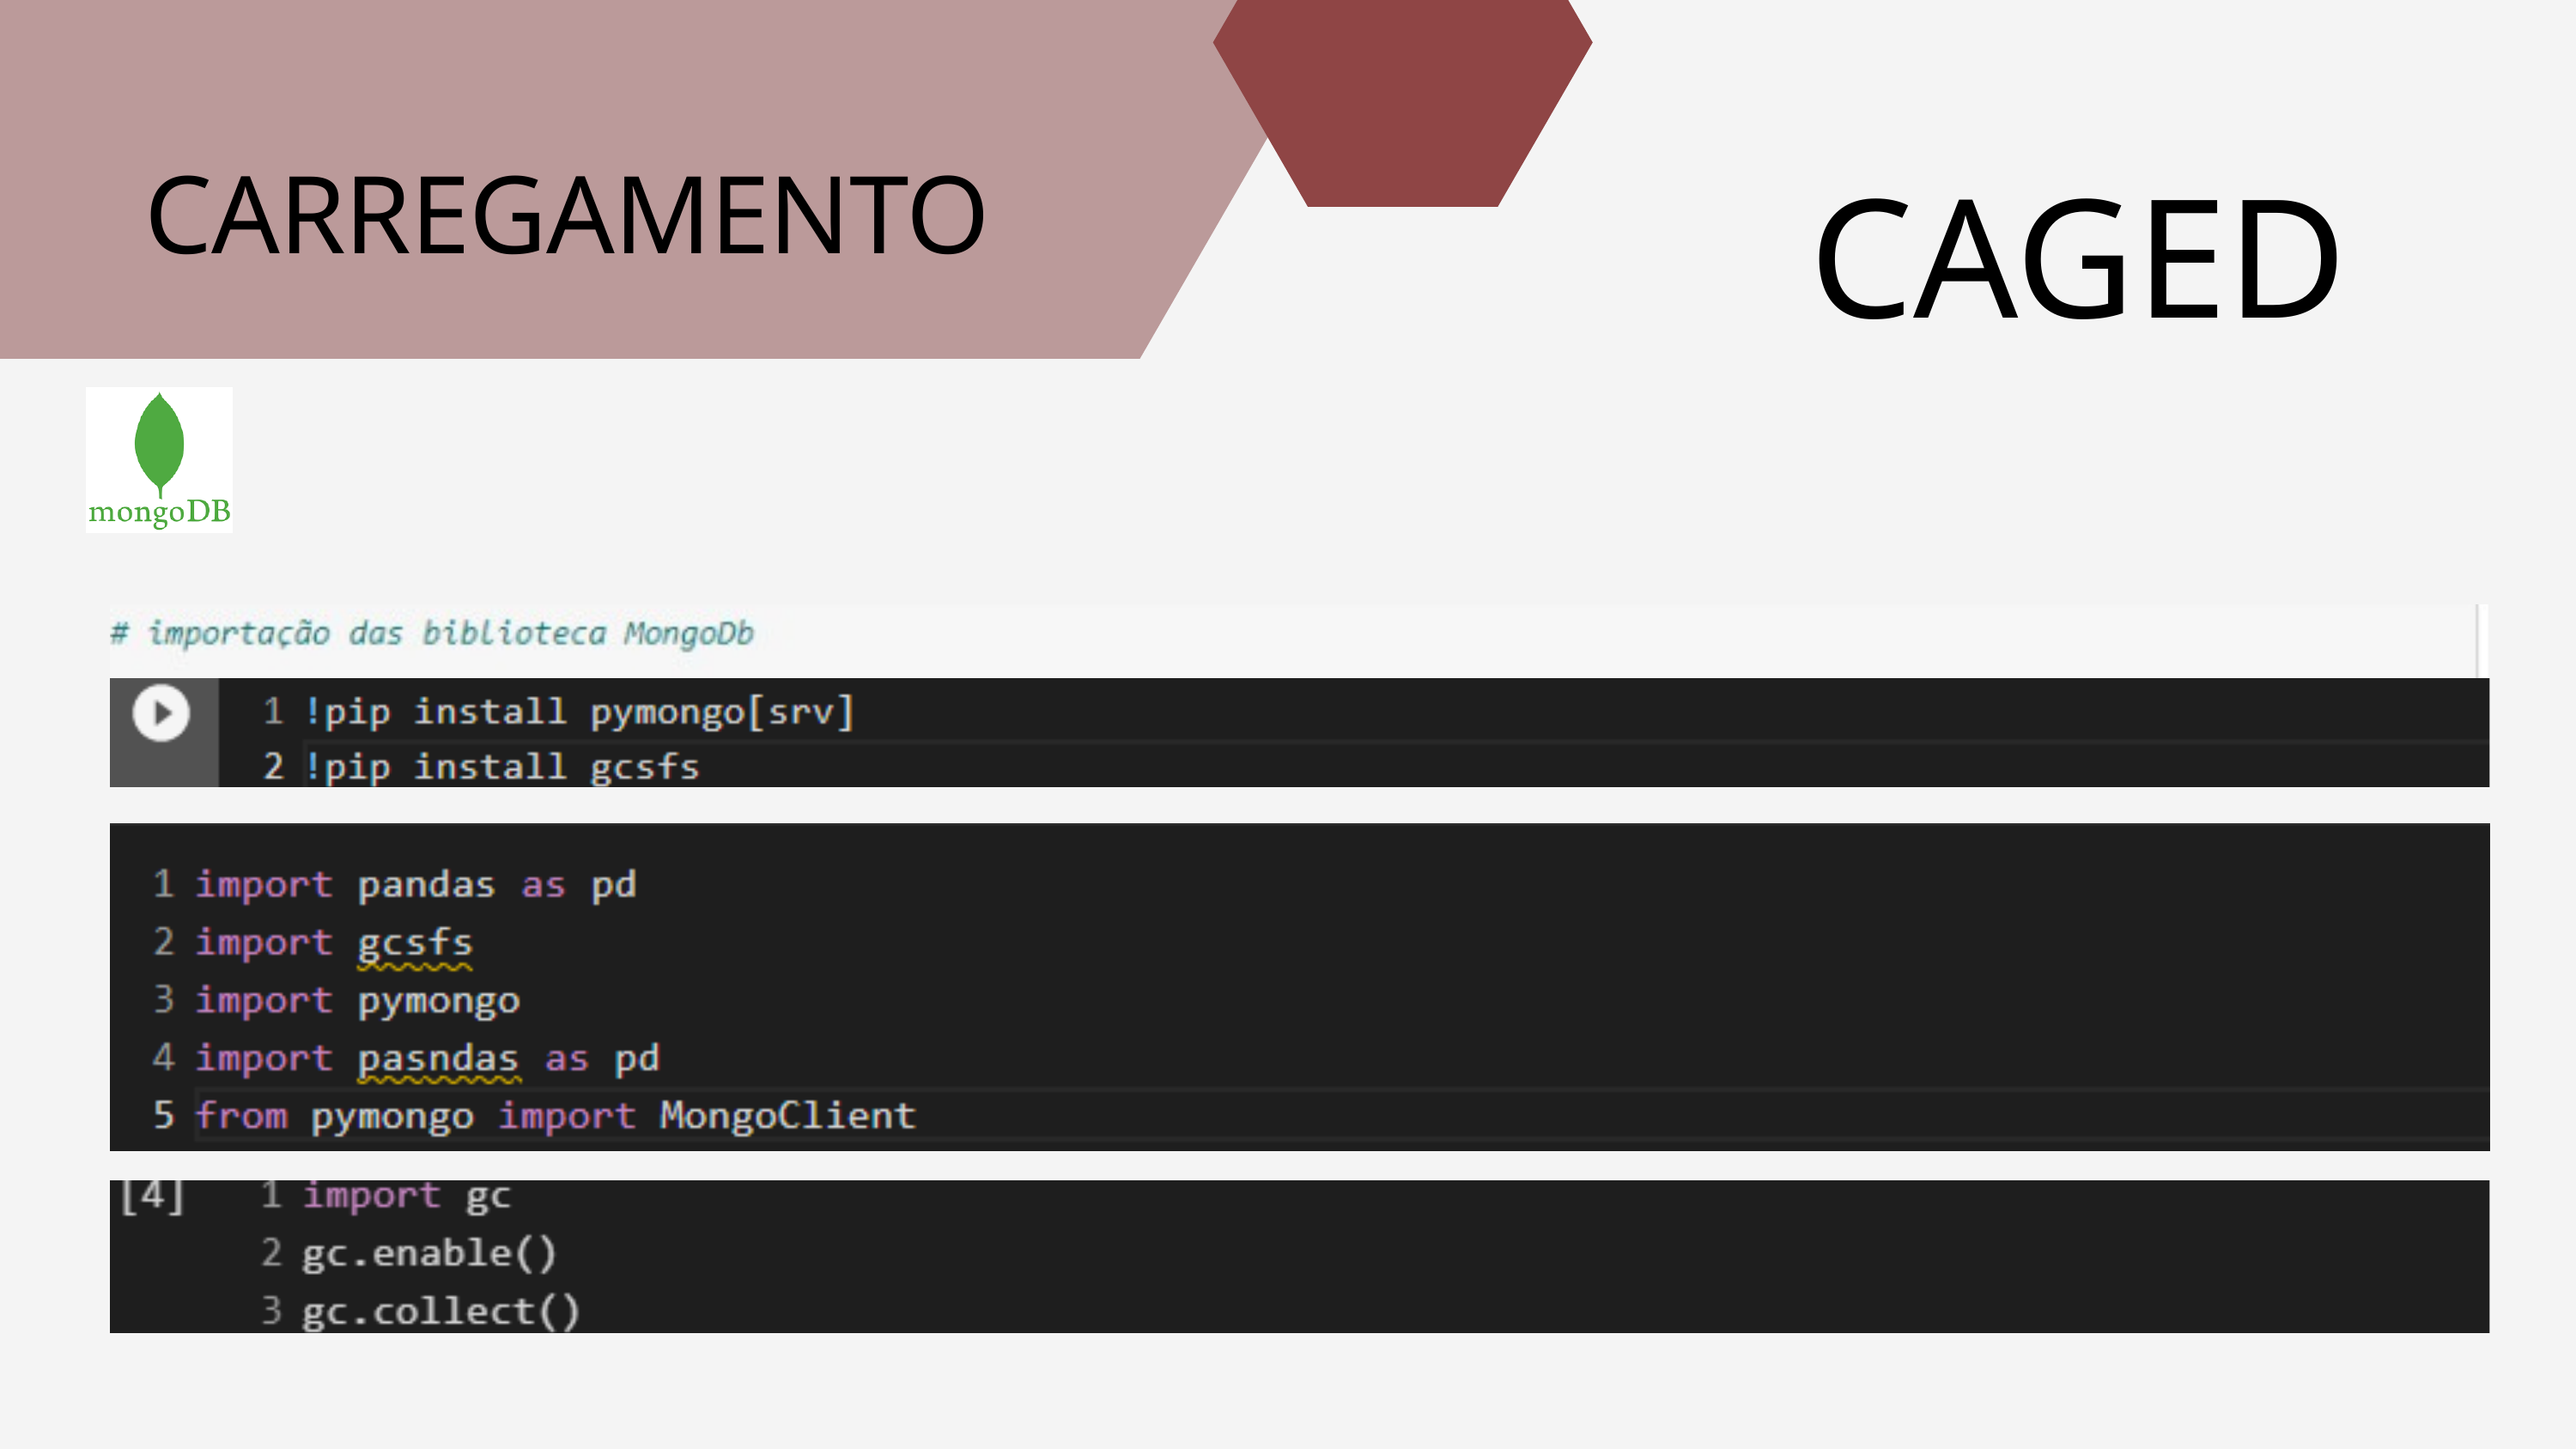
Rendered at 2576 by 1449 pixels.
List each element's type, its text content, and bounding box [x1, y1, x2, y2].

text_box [0, 0, 1394, 360]
picture [86, 386, 233, 534]
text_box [1212, 0, 1594, 208]
text_box CAGED [1802, 120, 2354, 351]
picture [109, 822, 2490, 1152]
picture [109, 603, 2490, 787]
picture [109, 1180, 2490, 1333]
